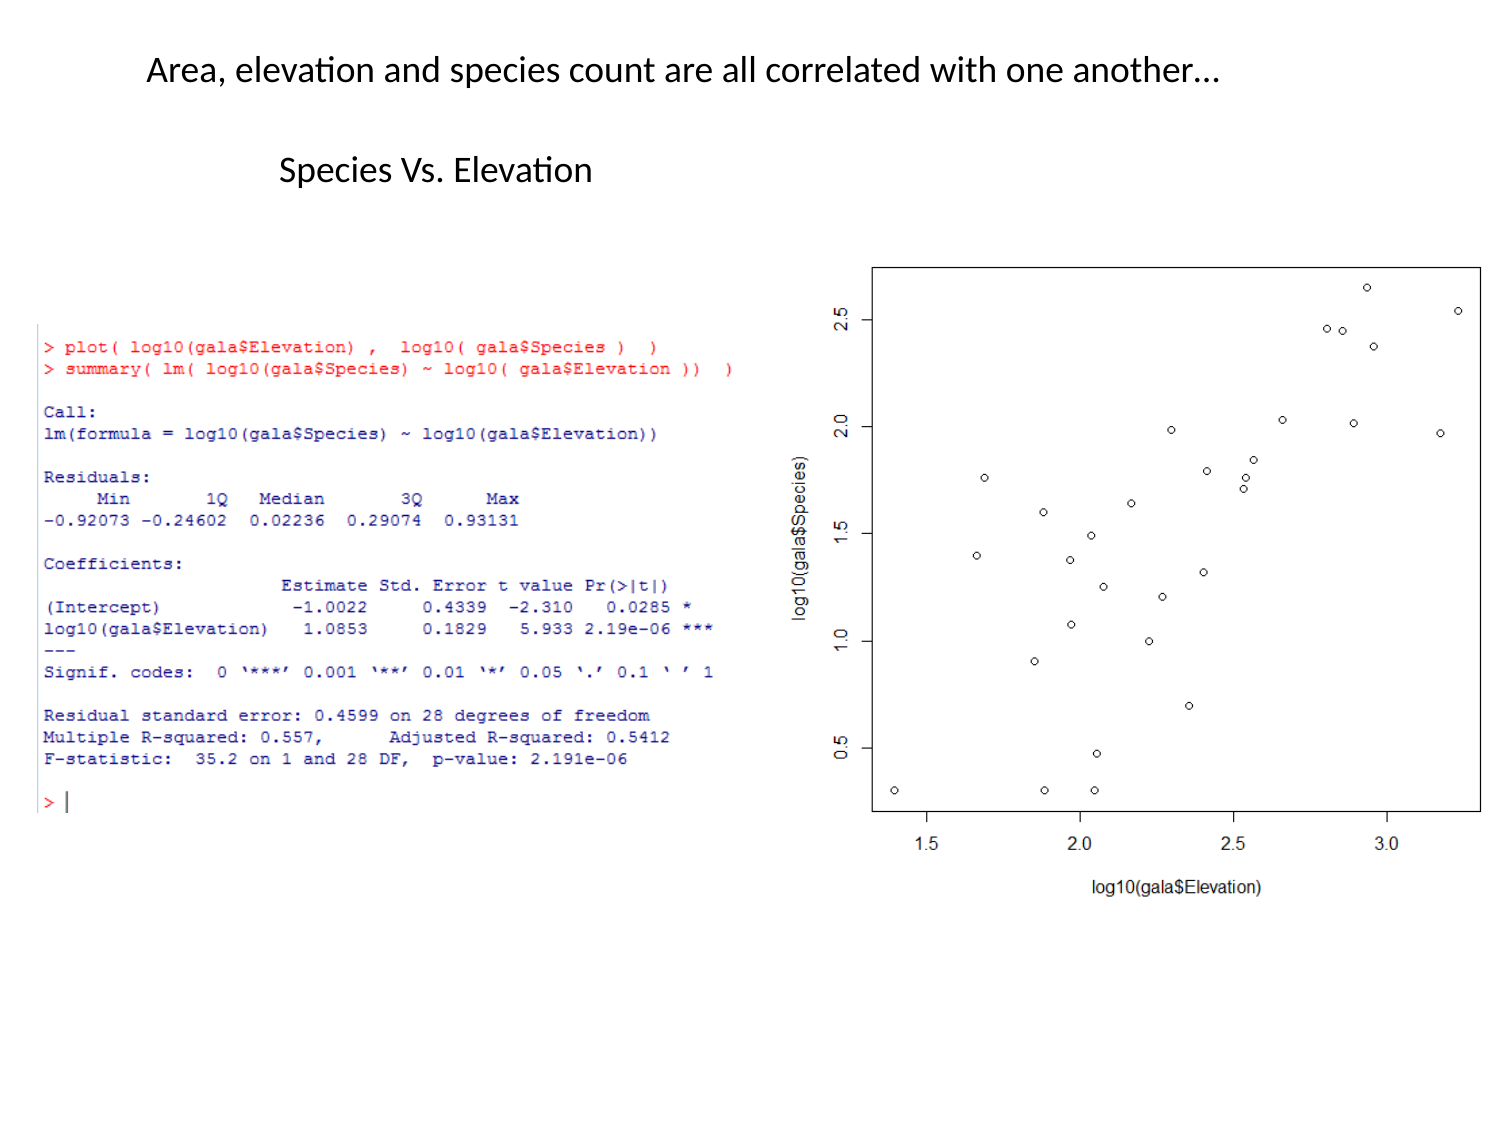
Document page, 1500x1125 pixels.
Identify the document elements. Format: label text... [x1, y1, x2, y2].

text_box Area, elevation and species count are all correlated with one another… [131, 37, 1236, 98]
picture [37, 237, 1500, 911]
text_box Species Vs. Elevation [264, 137, 609, 198]
